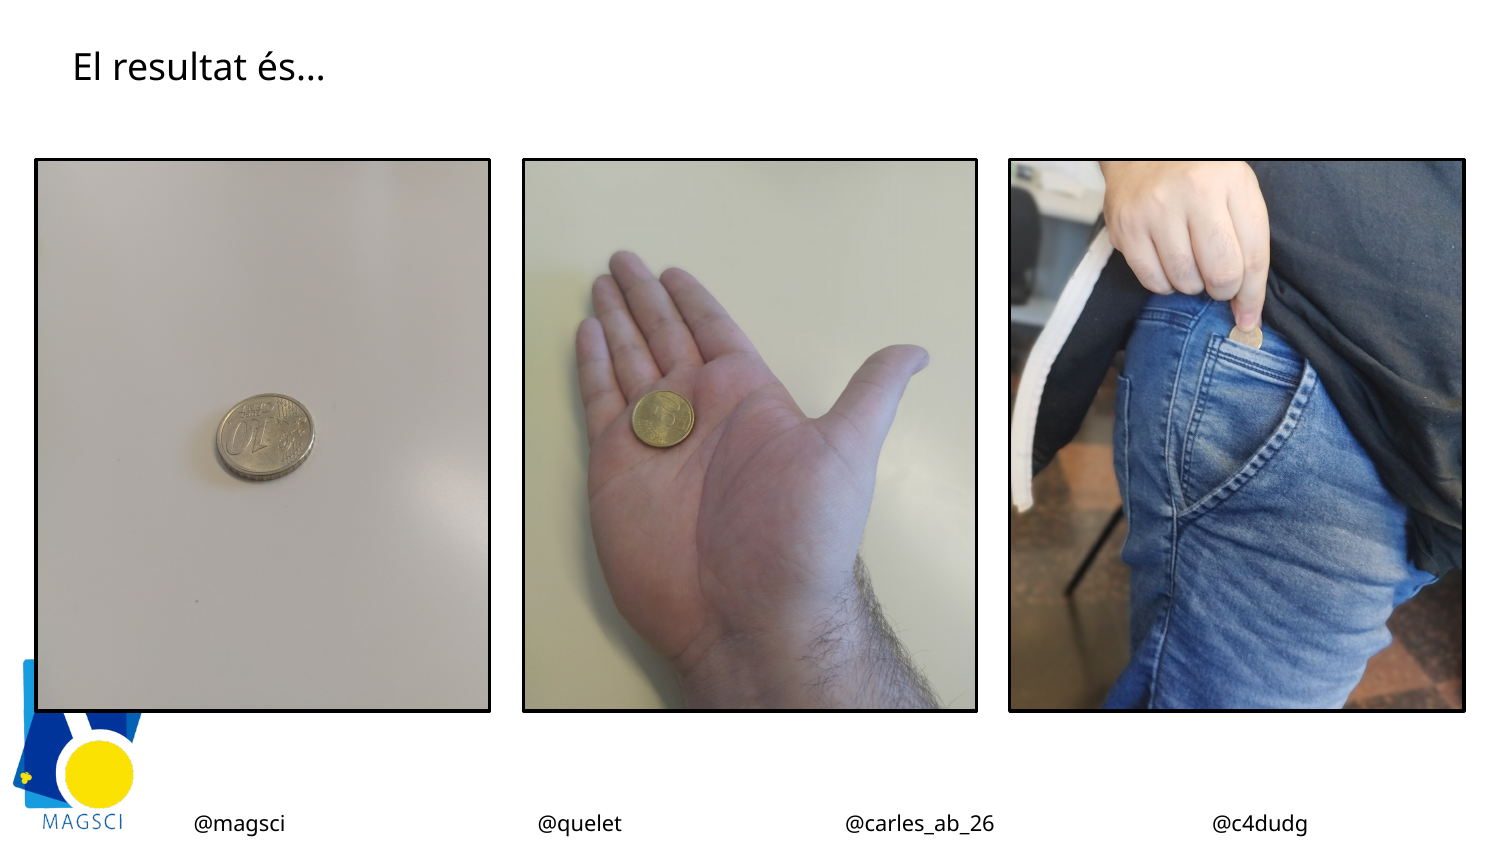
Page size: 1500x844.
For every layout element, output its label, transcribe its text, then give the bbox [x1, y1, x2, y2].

picture [37, 161, 489, 710]
text_box El resultat és… [57, 35, 450, 96]
picture [1010, 161, 1463, 710]
picture [12, 640, 155, 832]
picture [524, 161, 976, 710]
